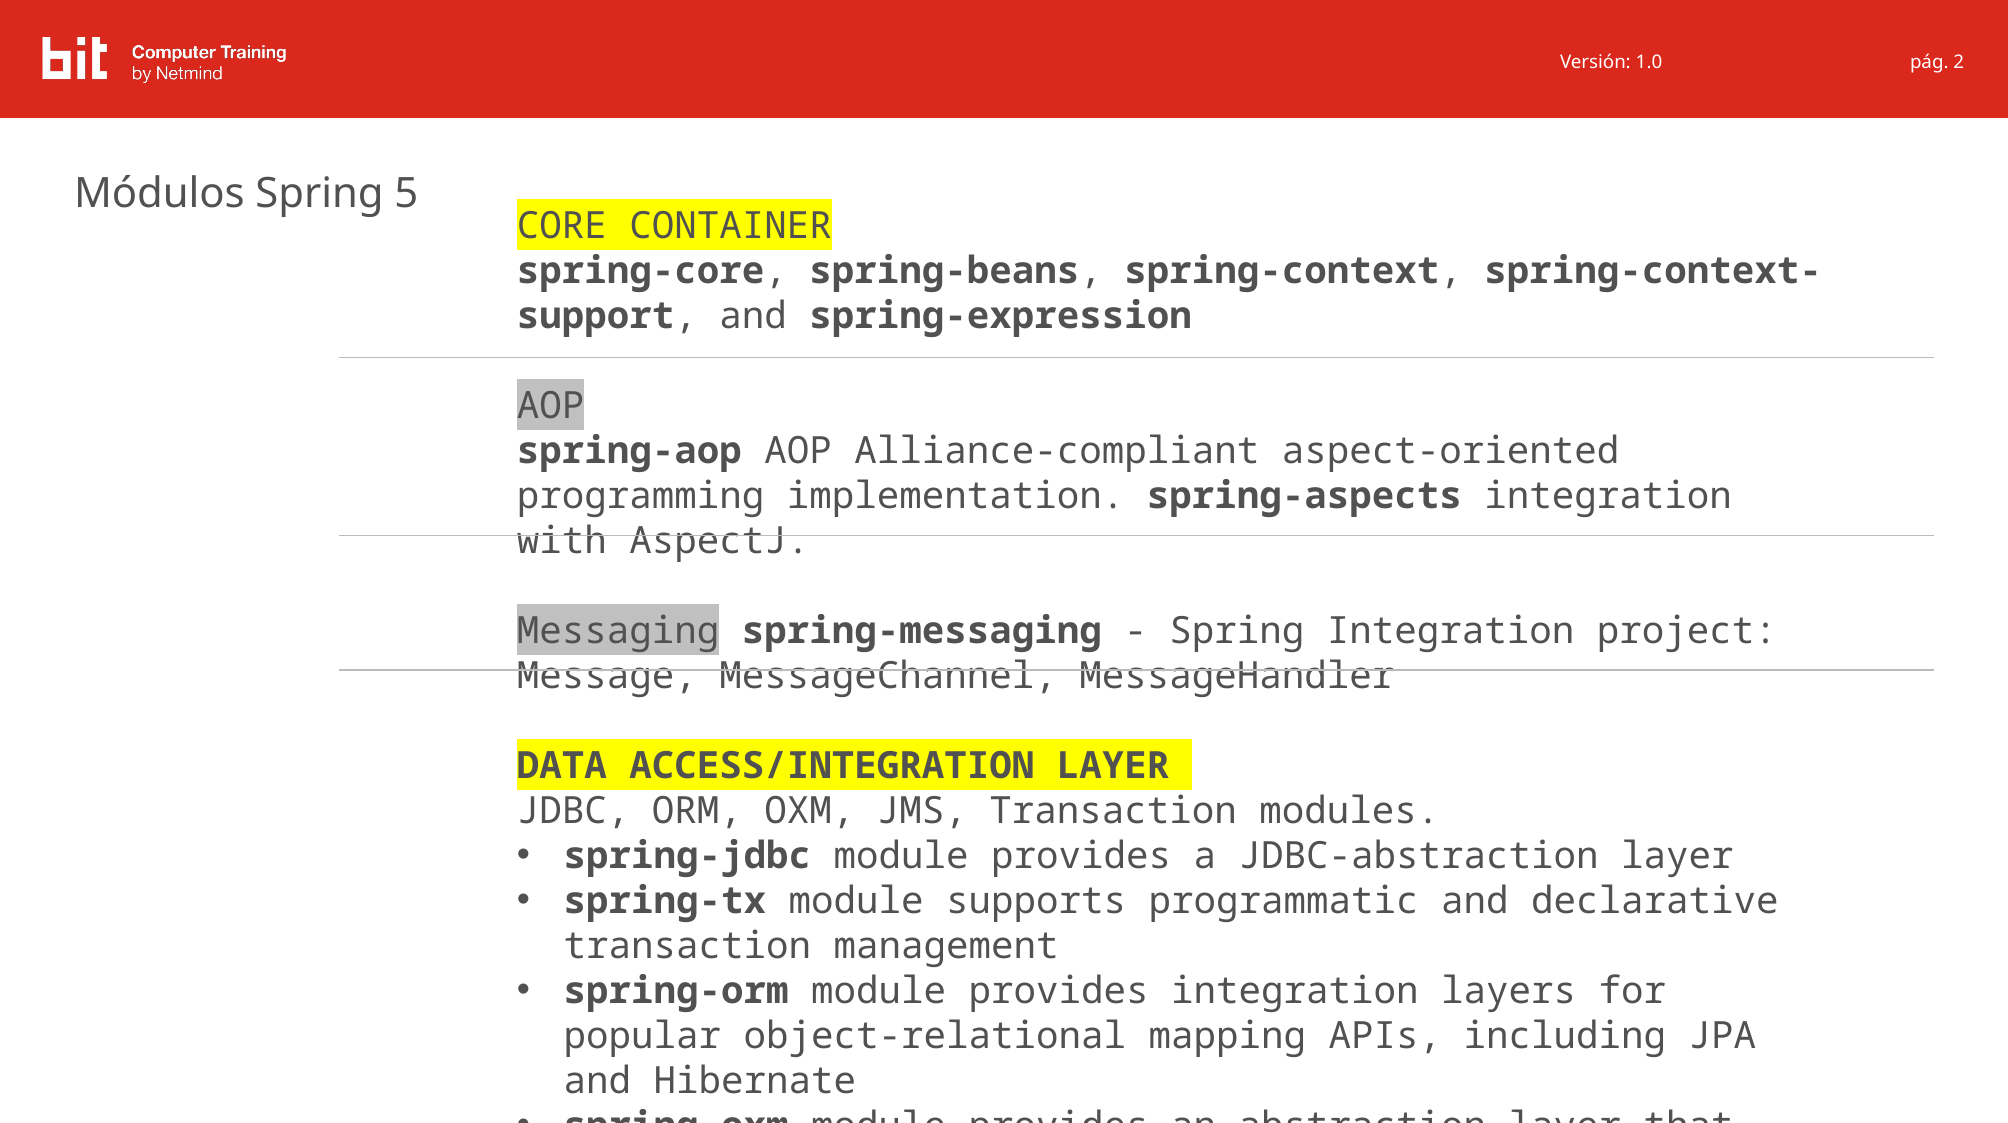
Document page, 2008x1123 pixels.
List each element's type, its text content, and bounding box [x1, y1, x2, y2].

text_box CORE CONTAINER spring-core, spring-beans, spring-context, spring-context-support, and spring-expression AOP spring-aop AOP Alliance-compliant aspect-oriented programming implementation. spring-aspects integration with AspectJ. Messaging spring-messaging - Spring Integration project: Message, MessageChannel, MessageHandler DATA ACCESS/INTEGRATION LAYER JDBC, ORM, OXM, JMS, Transaction modules. spring-jdbc module provides a JDBC-abstraction layer spring-tx module supports programmatic and declarative transaction management spring-orm module provides integration layers for popular object-relational mapping APIs, including JPA and Hibernate spring-oxm module provides an abstraction layer that supports Object/XML mapping implementations [502, 193, 1854, 357]
text_box CORE CONTAINER spring-core, spring-beans, spring-context, spring-context-support, and spring-expression AOP spring-aop AOP Alliance-compliant aspect-oriented programming implementation. spring-aspects integration with AspectJ. Messaging spring-messaging - Spring Integration project: Message, MessageChannel, MessageHandler DATA ACCESS/INTEGRATION LAYER JDBC, ORM, OXM, JMS, Transaction modules. spring-jdbc module provides a JDBC-abstraction layer spring-tx module supports programmatic and declarative transaction management spring-orm module provides integration layers for popular object-relational mapping APIs, including JPA and Hibernate spring-oxm module provides an abstraction layer that supports Object/XML mapping implementations [502, 682, 1854, 1123]
picture [42, 37, 286, 83]
text_box CORE CONTAINER spring-core, spring-beans, spring-context, spring-context-support, and spring-expression AOP spring-aop AOP Alliance-compliant aspect-oriented programming implementation. spring-aspects integration with AspectJ. Messaging spring-messaging - Spring Integration project: Message, MessageChannel, MessageHandler DATA ACCESS/INTEGRATION LAYER JDBC, ORM, OXM, JMS, Transaction modules. spring-jdbc module provides a JDBC-abstraction layer spring-tx module supports programmatic and declarative transaction management spring-orm module provides integration layers for popular object-relational mapping APIs, including JPA and Hibernate spring-oxm module provides an abstraction layer that supports Object/XML mapping implementations [502, 547, 1854, 669]
text_box CORE CONTAINER spring-core, spring-beans, spring-context, spring-context-support, and spring-expression AOP spring-aop AOP Alliance-compliant aspect-oriented programming implementation. spring-aspects integration with AspectJ. Messaging spring-messaging - Spring Integration project: Message, MessageChannel, MessageHandler DATA ACCESS/INTEGRATION LAYER JDBC, ORM, OXM, JMS, Transaction modules. spring-jdbc module provides a JDBC-abstraction layer spring-tx module supports programmatic and declarative transaction management spring-orm module provides integration layers for popular object-relational mapping APIs, including JPA and Hibernate spring-oxm module provides an abstraction layer that supports Object/XML mapping implementations [502, 369, 1854, 534]
title Módulos Spring 5 [74, 165, 520, 274]
slide_number pág. 2 [1793, 50, 1965, 73]
